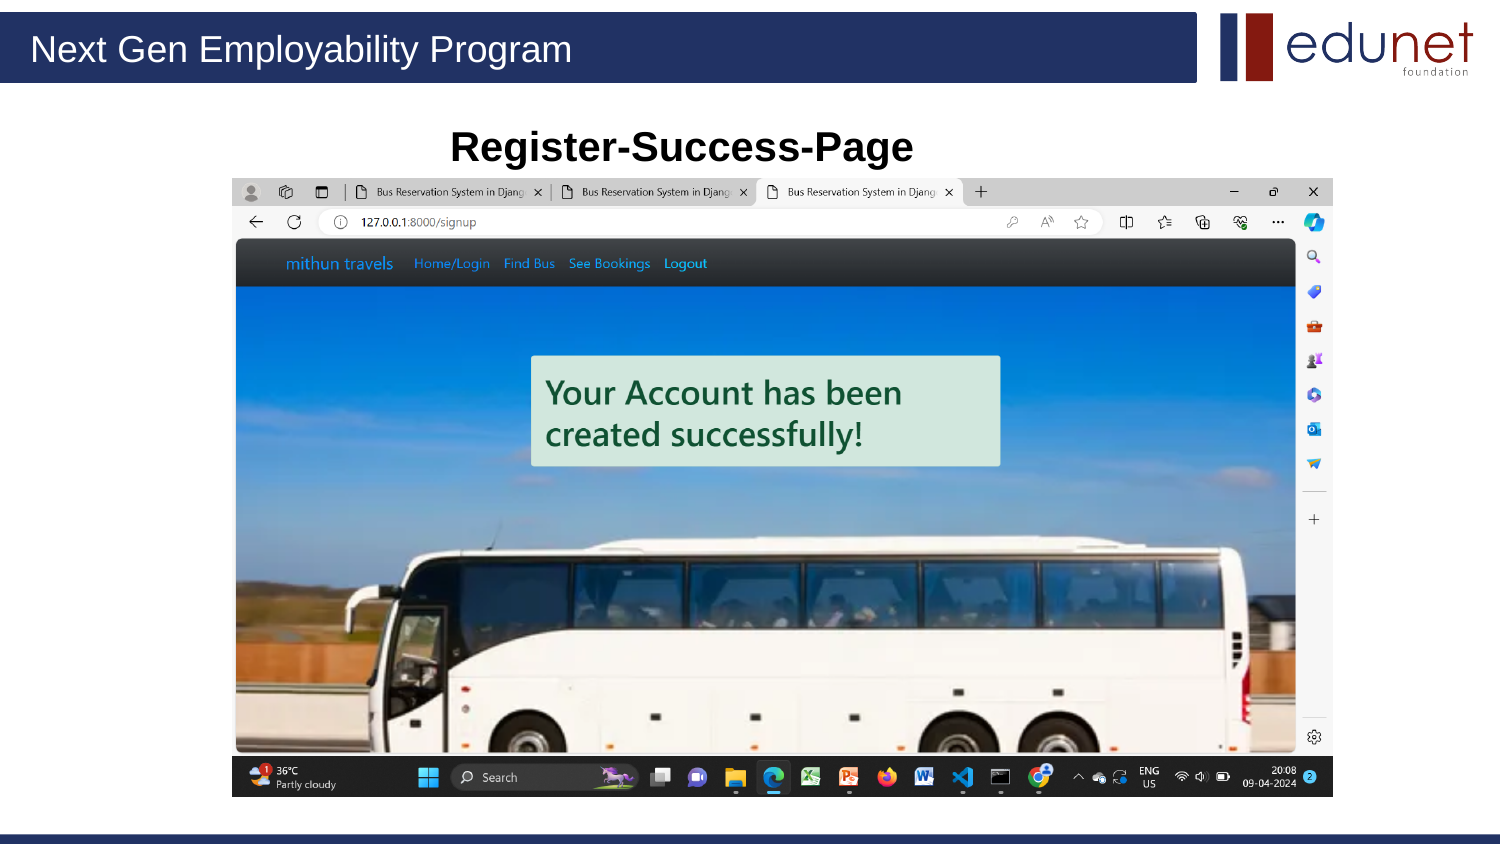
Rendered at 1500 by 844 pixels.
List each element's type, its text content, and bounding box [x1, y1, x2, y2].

picture [232, 177, 1333, 797]
text_box Register-Success-Page [306, 112, 1058, 176]
picture [1279, 14, 1482, 83]
